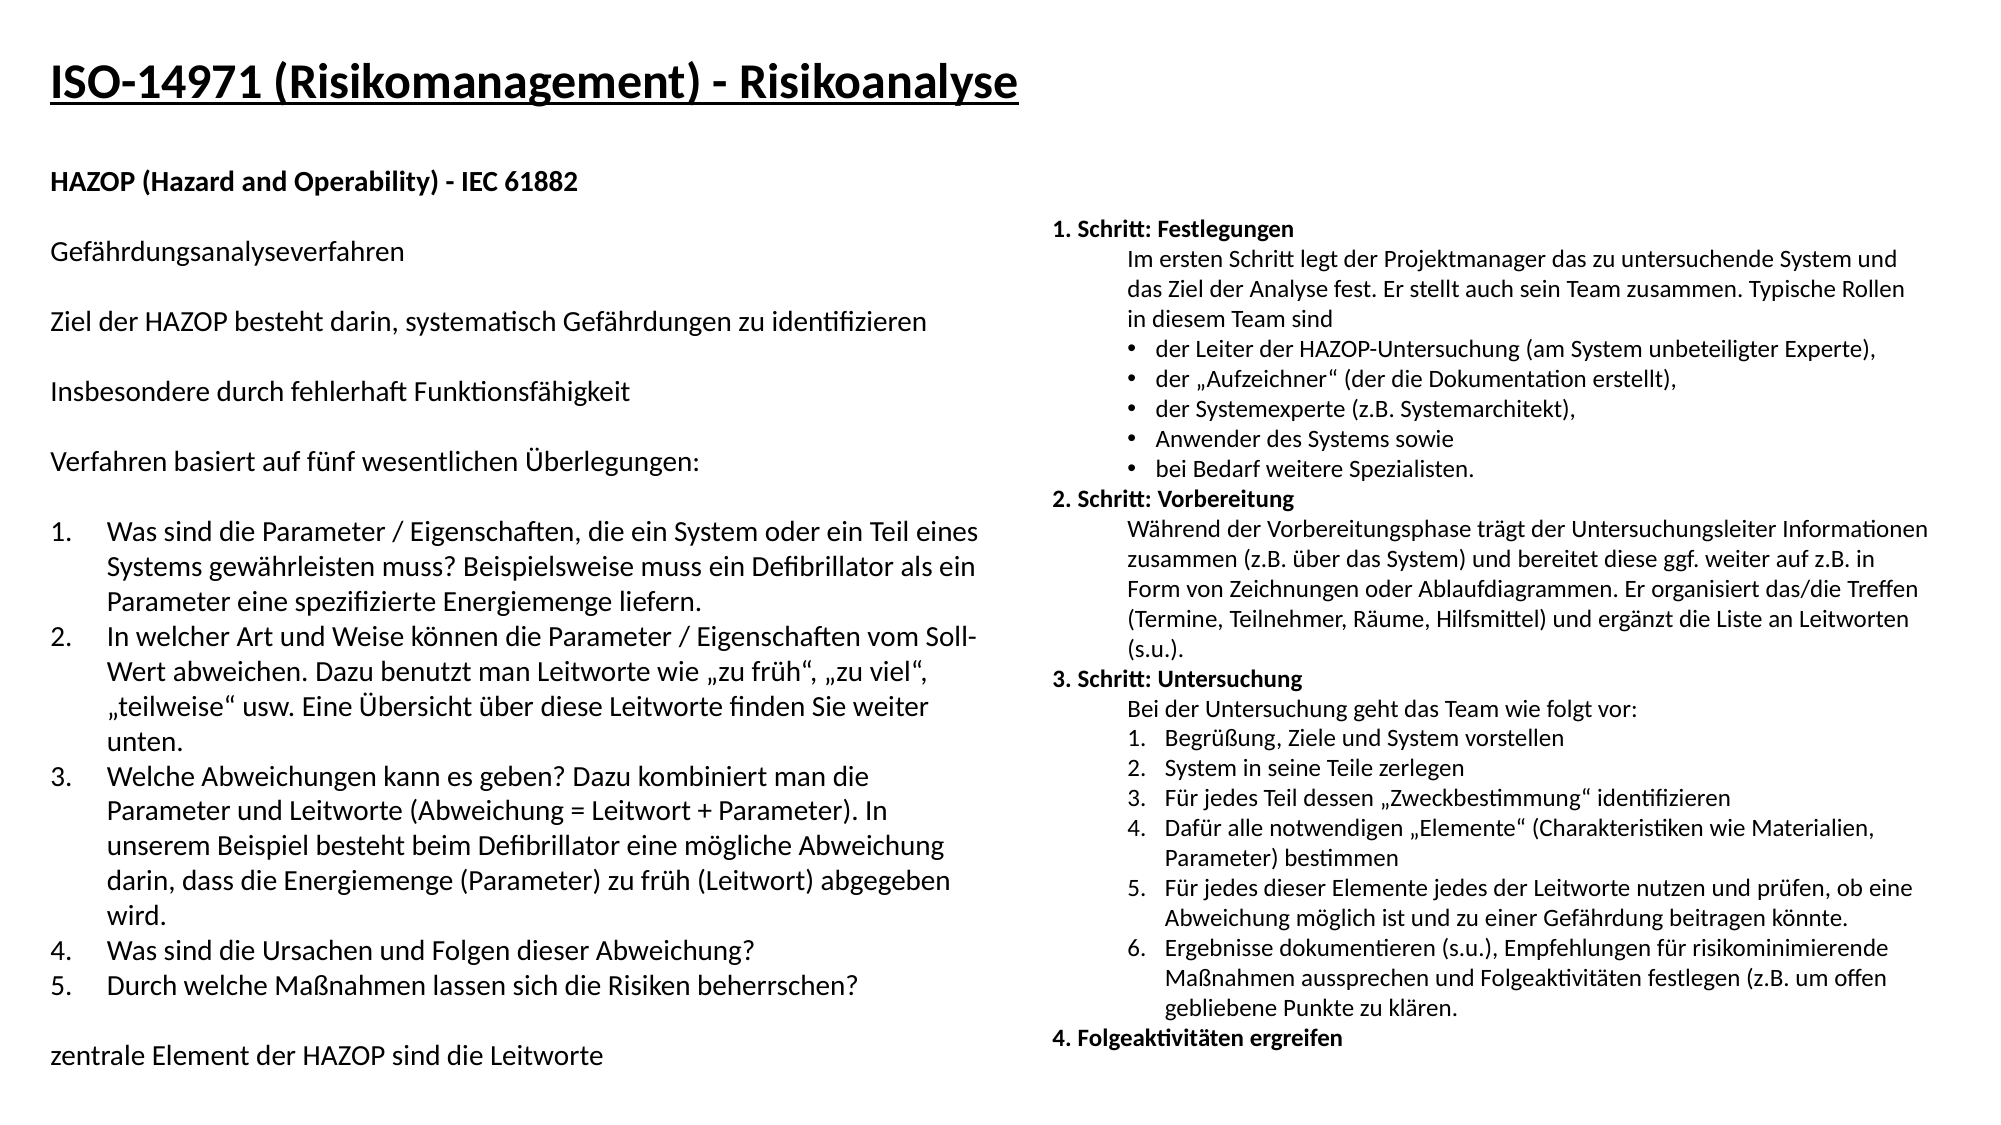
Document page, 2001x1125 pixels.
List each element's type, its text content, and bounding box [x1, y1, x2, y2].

text_box ISO-14971 (Risikomanagement) - Risikoanalyse [35, 41, 1515, 116]
text_box HAZOP (Hazard and Operability) - IEC 61882 Gefährdungsanalyseverfahren Ziel der HAZOP besteht darin, systematisch Gefährdungen zu identifizieren Insbesondere durch fehlerhaft Funktionsfähigkeit Verfahren basiert auf fünf wesentlichen Überlegungen: Was sind die Parameter / Eigenschaften, die ein System oder ein Teil eines Systems gewährleisten muss? Beispielsweise muss ein Defibrillator als ein Parameter eine spezifizierte Energiemenge liefern. In welcher Art und Weise können die Parameter / Eigenschaften vom Soll-Wert abweichen. Dazu benutzt man Leitworte wie „zu früh“, „zu viel“, „teilweise“ usw. Eine Übersicht über diese Leitworte finden Sie weiter unten. Welche Abweichungen kann es geben? Dazu kombiniert man die Parameter und Leitworte (Abweichung = Leitwort + Parameter). In unserem Beispiel besteht beim Defibrillator eine mögliche Abweichung darin, dass die Energiemenge (Parameter) zu früh (Leitwort) abgegeben wird. Was sind die Ursachen und Folgen dieser Abweichung? Durch welche Maßnahmen lassen sich die Risiken beherrschen? zentrale Element der HAZOP sind die Leitworte [35, 155, 1000, 1079]
text_box 1. Schritt: Festlegungen Im ersten Schritt legt der Projektmanager das zu untersuchende System und das Ziel der Analyse fest. Er stellt auch sein Team zusammen. Typische Rollen in diesem Team sind der Leiter der HAZOP-Untersuchung (am System unbeteiligter Experte), der „Aufzeichner“ (der die Dokumentation erstellt), der Systemexperte (z.B. Systemarchitekt), Anwender des Systems sowie bei Bedarf weitere Spezialisten. 2. Schritt: Vorbereitung Während der Vorbereitungsphase trägt der Untersuchungsleiter Informationen zusammen (z.B. über das System) und bereitet diese ggf. weiter auf z.B. in Form von Zeichnungen oder Ablaufdiagrammen. Er organisiert das/die Treffen (Termine, Teilnehmer, Räume, Hilfsmittel) und ergänzt die Liste an Leitworten (s.u.). 3. Schritt: Untersuchung Bei der Untersuchung geht das Team wie folgt vor: Begrüßung, Ziele und System vorstellen System in seine Teile zerlegen Für jedes Teil dessen „Zweckbestimmung“ identifizieren Dafür alle notwendigen „Elemente“ (Charakteristiken wie Materialien, Parameter) bestimmen Für jedes dieser Elemente jedes der Leitworte nutzen und prüfen, ob eine Abweichung möglich ist und zu einer Gefährdung beitragen könnte. Ergebnisse dokumentieren (s.u.), Empfehlungen für risikominimierende Maßnahmen aussprechen und Folgeaktivitäten festlegen (z.B. um offen gebliebene Punkte zu klären. 4. Folgeaktivitäten ergreifen [1037, 205, 1946, 1059]
